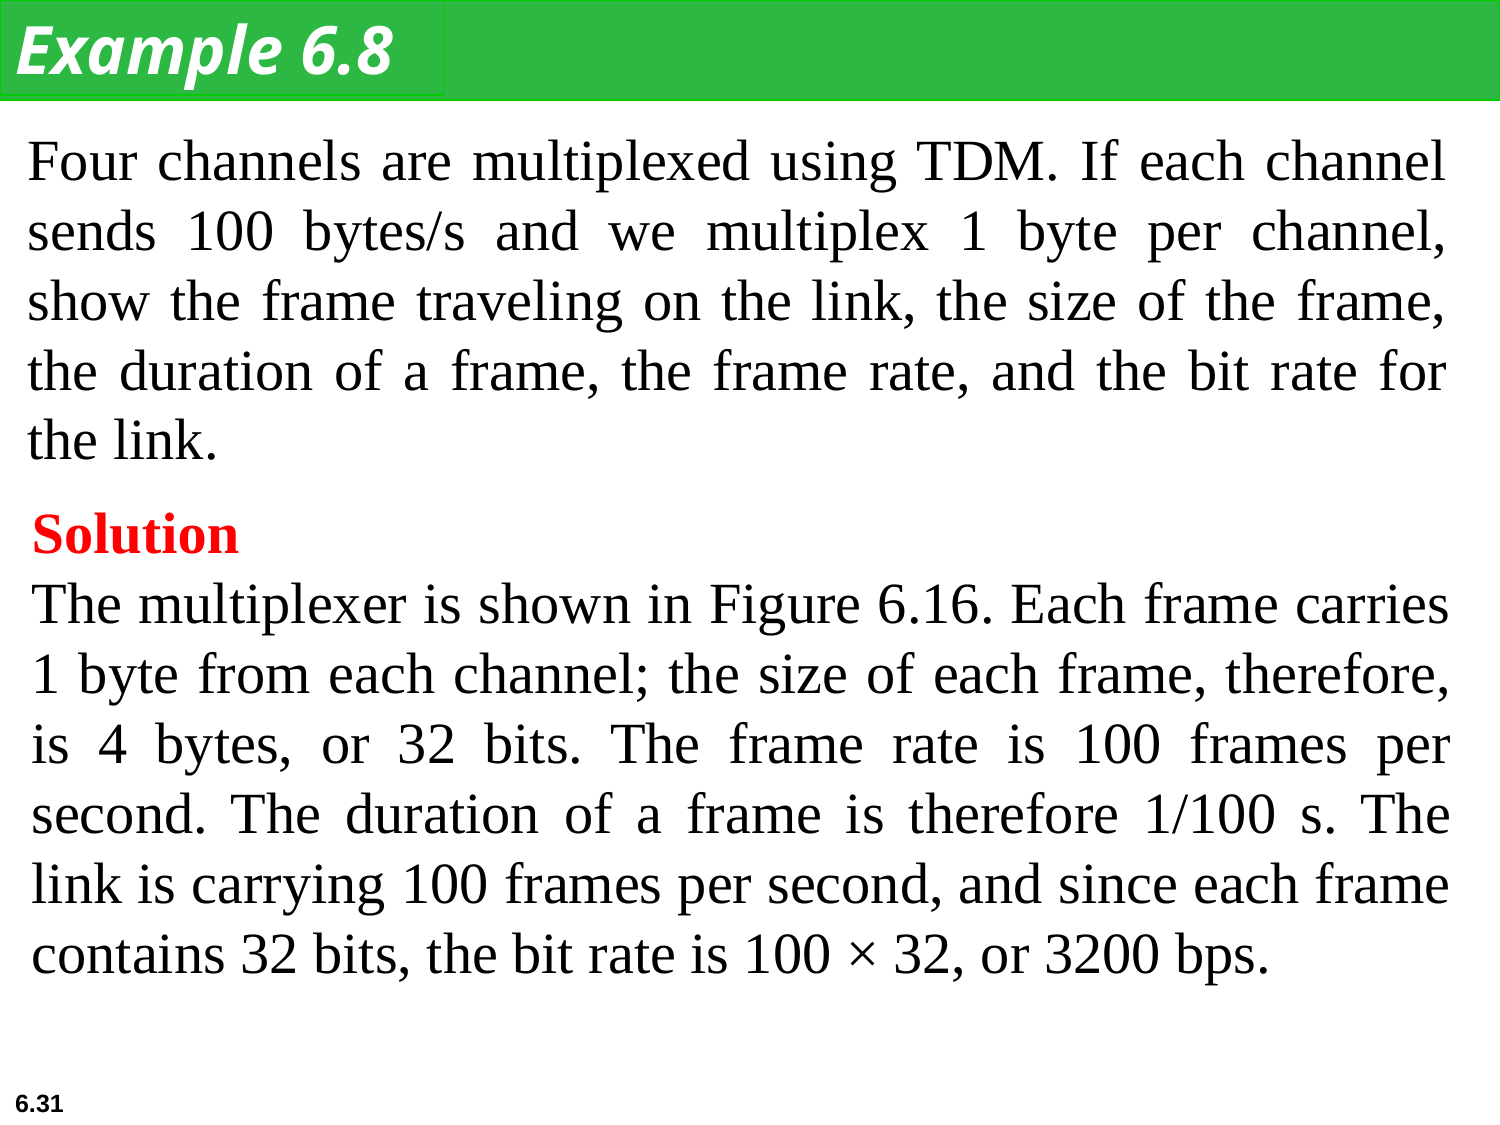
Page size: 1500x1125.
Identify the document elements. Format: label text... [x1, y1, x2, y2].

text_box 6.31 [0, 1049, 313, 1125]
text_box Four channels are multiplexed using TDM. If each channel sends 100 bytes/s and we multiplex 1 byte per channel, show the frame traveling on the link, the size of the frame, the duration of a frame, the frame rate, and the bit rate for the link. [12, 114, 1463, 480]
text_box Solution The multiplexer is shown in Figure 6.16. Each frame carries 1 byte from each channel; the size of each frame, therefore, is 4 bytes, or 32 bits. The frame rate is 100 frames per second. The duration of a frame is therefore 1/100 s. The link is carrying 100 frames per second, and since each frame contains 32 bits, the bit rate is 100 × 32, or 3200 bps. [16, 488, 1467, 993]
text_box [0, 0, 1500, 101]
